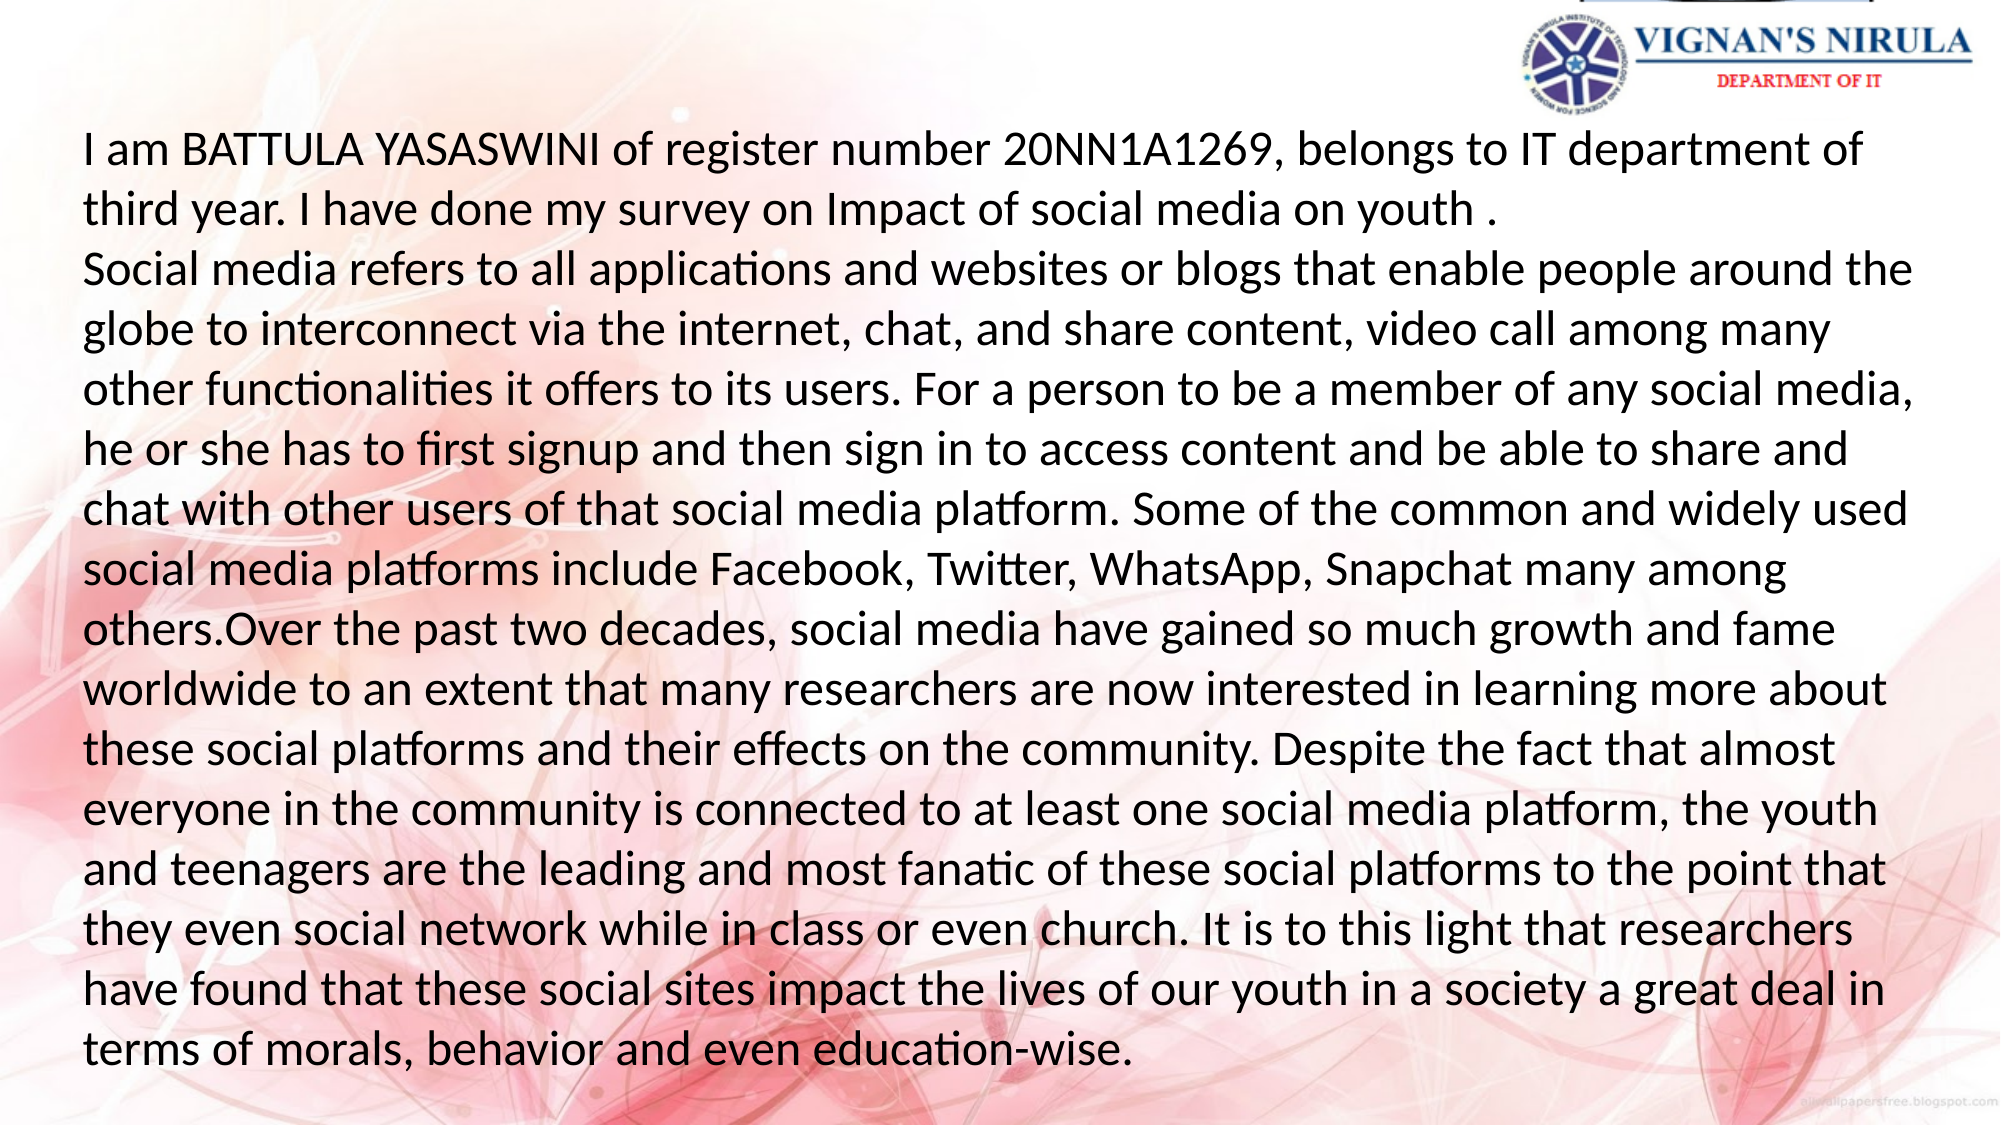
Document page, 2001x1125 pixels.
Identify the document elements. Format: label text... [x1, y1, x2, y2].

text_box I am BATTULA YASASWINI of register number 20NN1A1269, belongs to IT department of third year. I have done my survey on Impact of social media on youth . Social media refers to all applications and websites or blogs that enable people around the globe to interconnect via the internet, chat, and share content, video call among many other functionalities it offers to its users. For a person to be a member of any social media, he or she has to first signup and then sign in to access content and be able to share and chat with other users of that social media platform. Some of the common and widely used social media platforms include Facebook, Twitter, WhatsApp, Snapchat many among others.Over the past two decades, social media have gained so much growth and fame worldwide to an extent that many researchers are now interested in learning more about these social platforms and their effects on the community. Despite the fact that almost everyone in the community is connected to at least one social media platform, the youth and teenagers are the leading and most fanatic of these social platforms to the point that they even social network while in class or even church. It is to this light that researchers have found that these social sites impact the lives of our youth in a society a great deal in terms of morals, behavior and even education-wise. [67, 108, 1940, 1084]
picture [0, 0, 2001, 1125]
